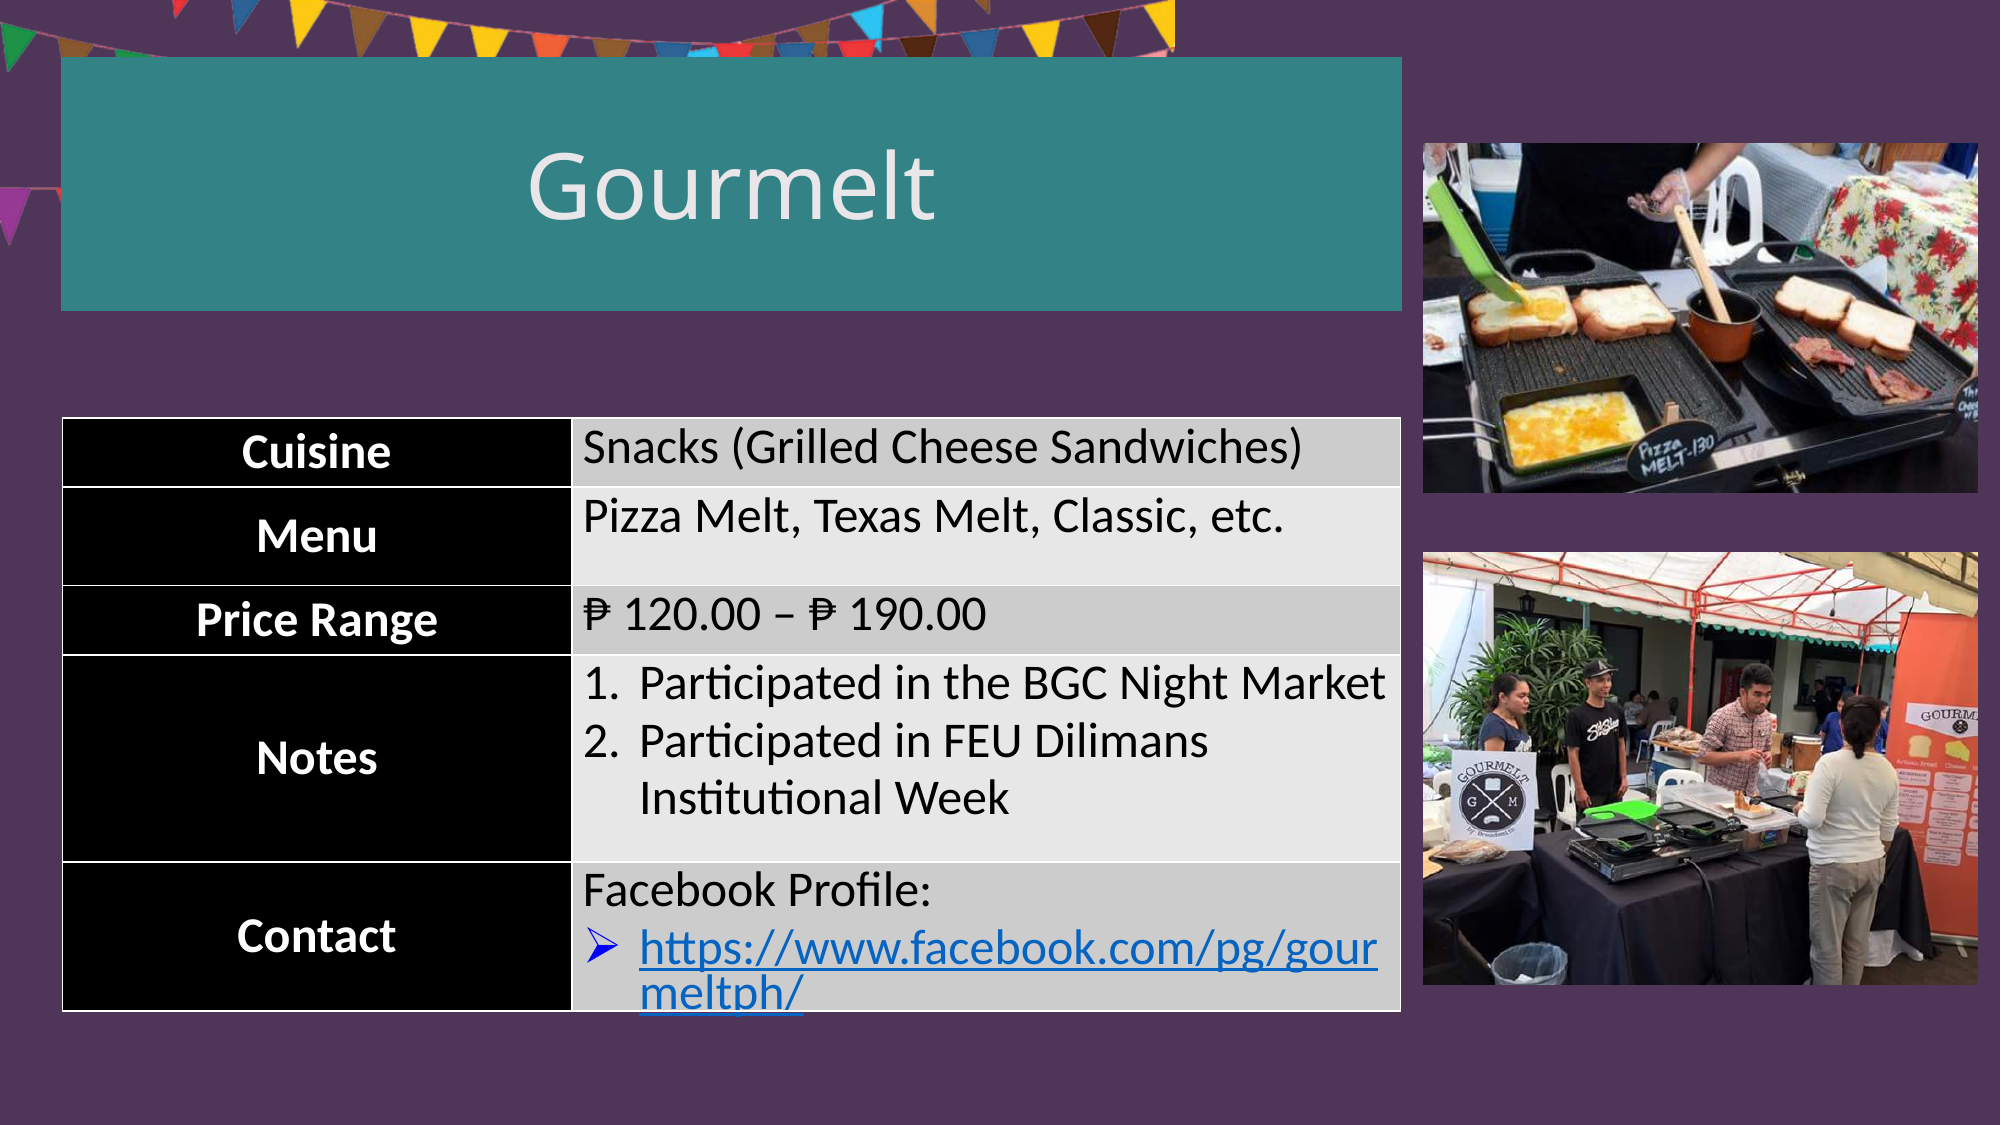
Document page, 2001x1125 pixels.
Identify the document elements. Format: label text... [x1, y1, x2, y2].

table_cell Price Range [63, 586, 571, 654]
picture [1423, 552, 1978, 985]
table_cell Menu [63, 488, 571, 585]
table_cell ₱ 120.00 – ₱ 190.00 [573, 586, 1400, 654]
table_header Cuisine [63, 419, 571, 486]
table_cell Pizza Melt, Texas Melt, Classic, etc. [573, 488, 1400, 585]
picture [1423, 143, 1978, 493]
text_box [0, 0, 2000, 1125]
table_cell Contact [63, 863, 571, 1010]
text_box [62, 58, 1401, 311]
picture [0, 0, 1175, 252]
table_cell Notes [63, 656, 571, 861]
table_header Snacks (Grilled Cheese Sandwiches) [573, 419, 1400, 486]
table_cell Facebook Profile: https://www.facebook.com/pg/gourmeltph/ [573, 863, 1400, 1010]
table_cell Participated in the BGC Night Market Participated in FEU Dilimans Institutional Week [573, 656, 1400, 861]
